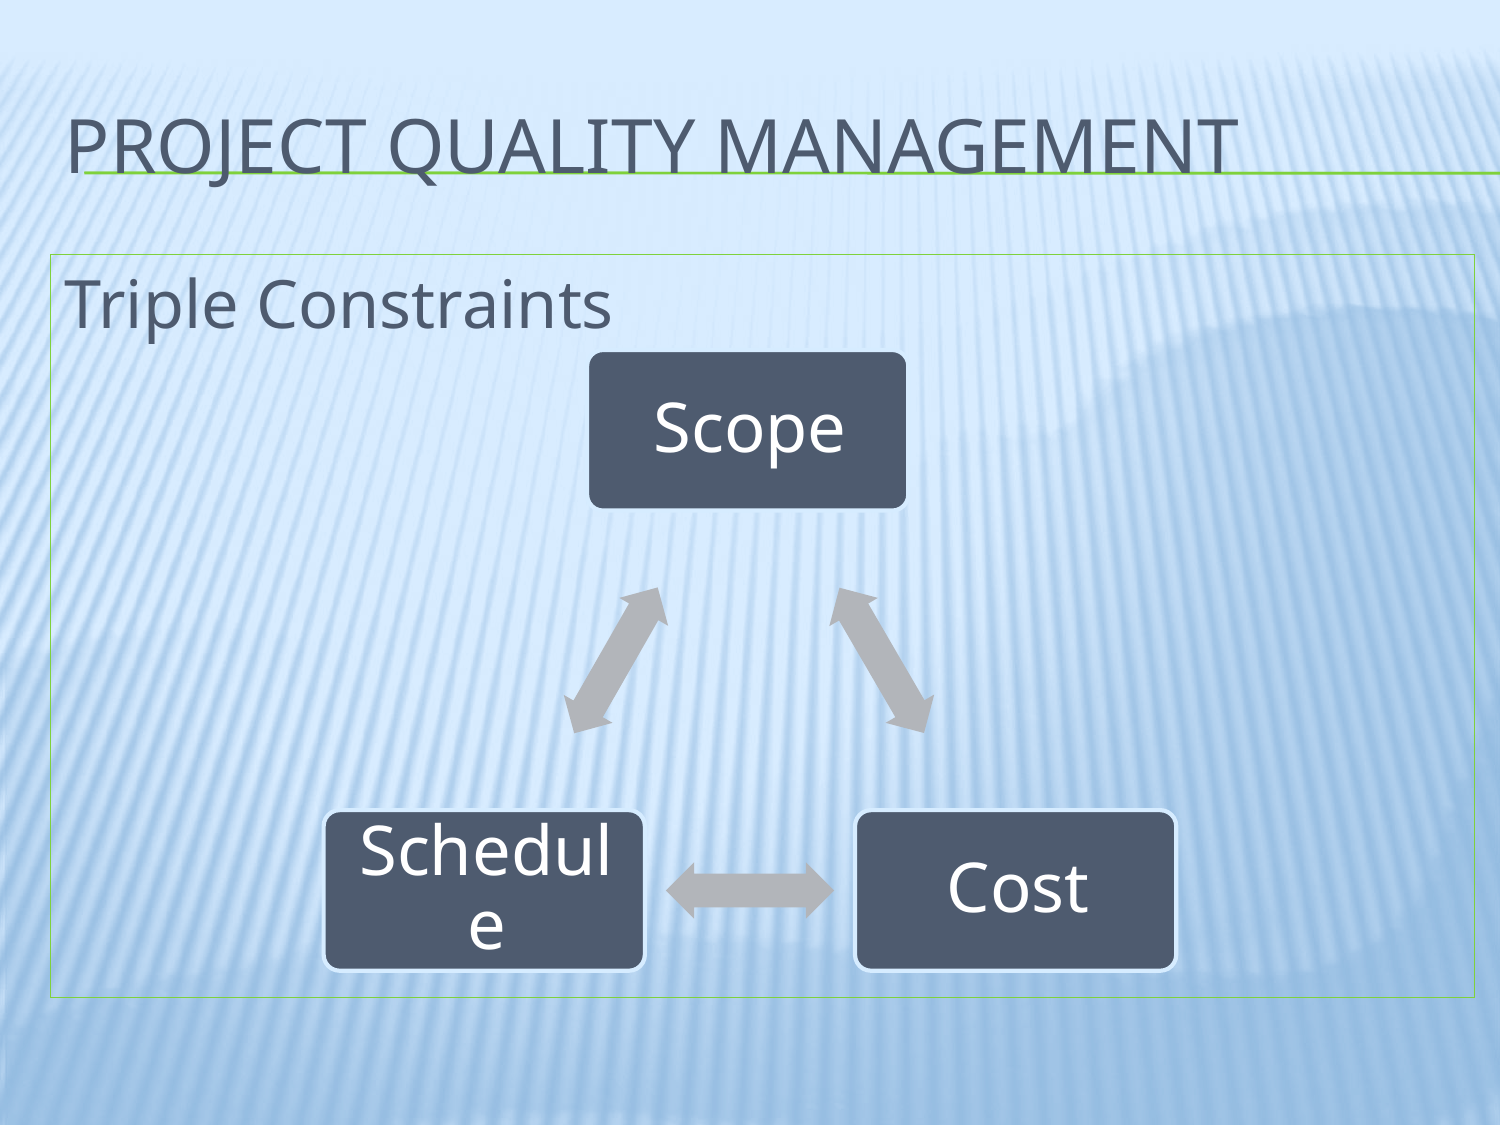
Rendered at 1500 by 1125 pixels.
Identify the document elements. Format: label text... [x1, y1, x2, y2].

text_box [249, 349, 1251, 972]
title Project quality management [50, 75, 1475, 213]
list Triple Constraints [50, 254, 1475, 998]
